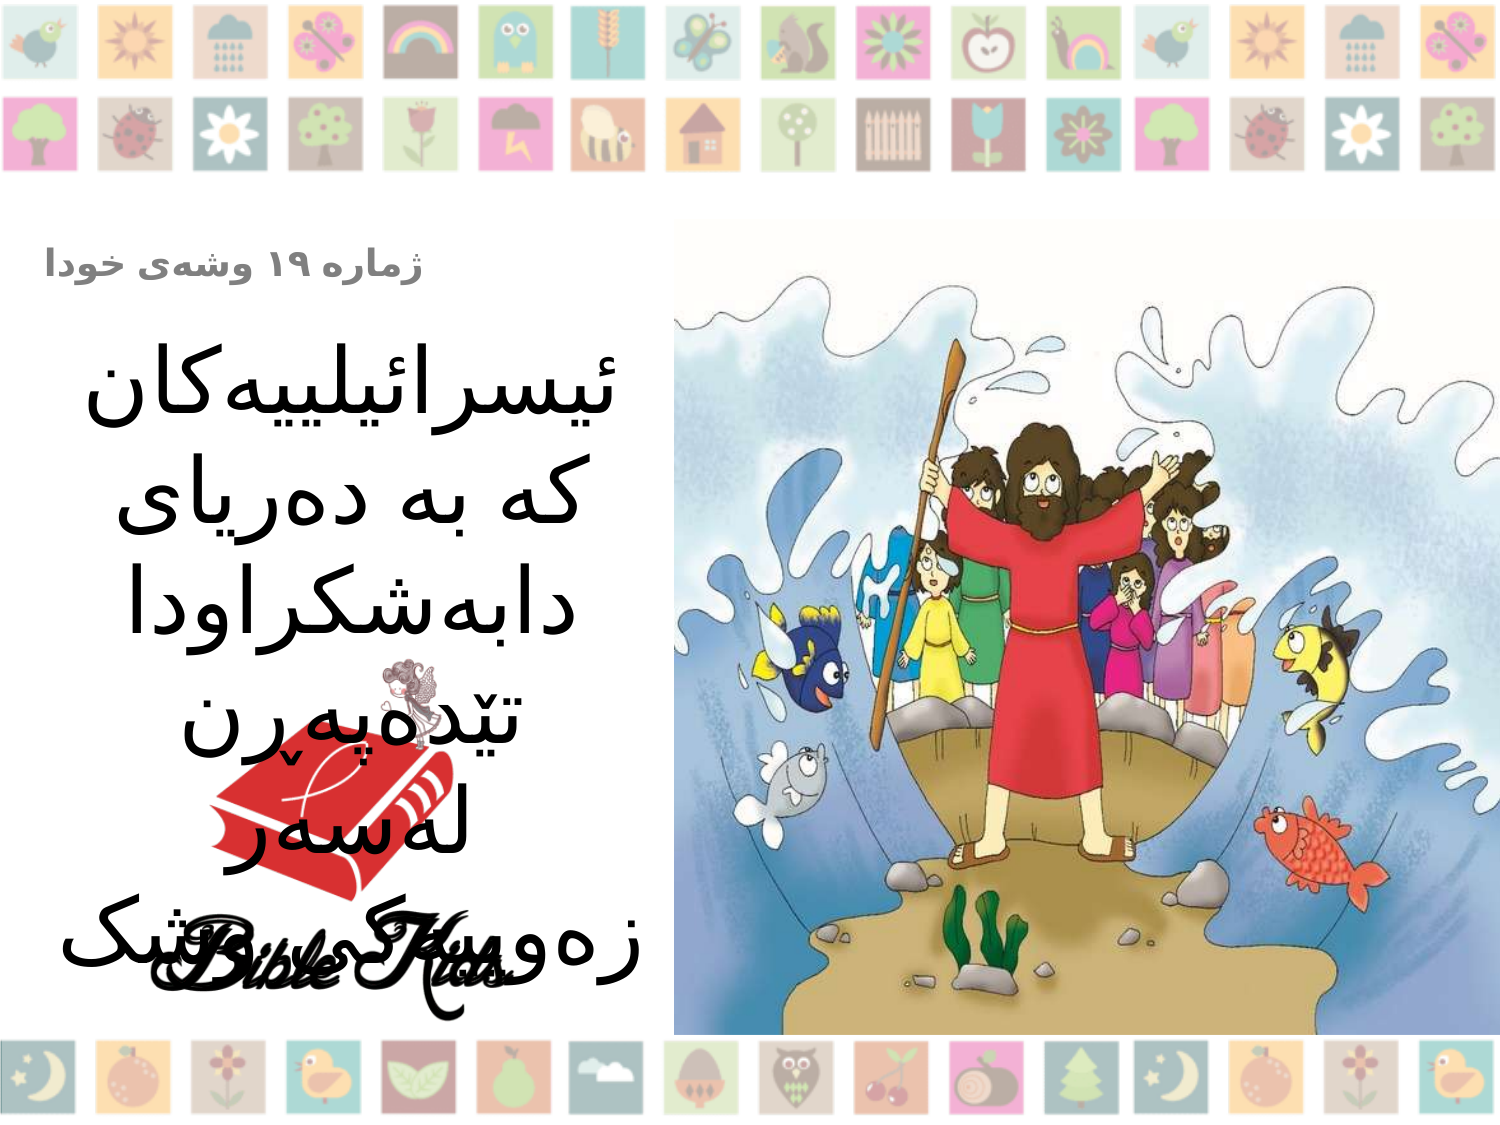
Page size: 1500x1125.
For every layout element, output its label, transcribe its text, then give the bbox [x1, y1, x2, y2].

text_box ئیسرائیلییەکان کە بە دەریای دابەشکراودا تێدەپەڕن لەسەر زەوییەکی وشک [29, 314, 668, 989]
picture [125, 621, 552, 1050]
picture [674, 219, 1500, 1028]
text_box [0, 1028, 1500, 1118]
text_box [0, 3, 1500, 181]
text_box ژمارە ١٩ وشەی خودا [29, 231, 514, 292]
